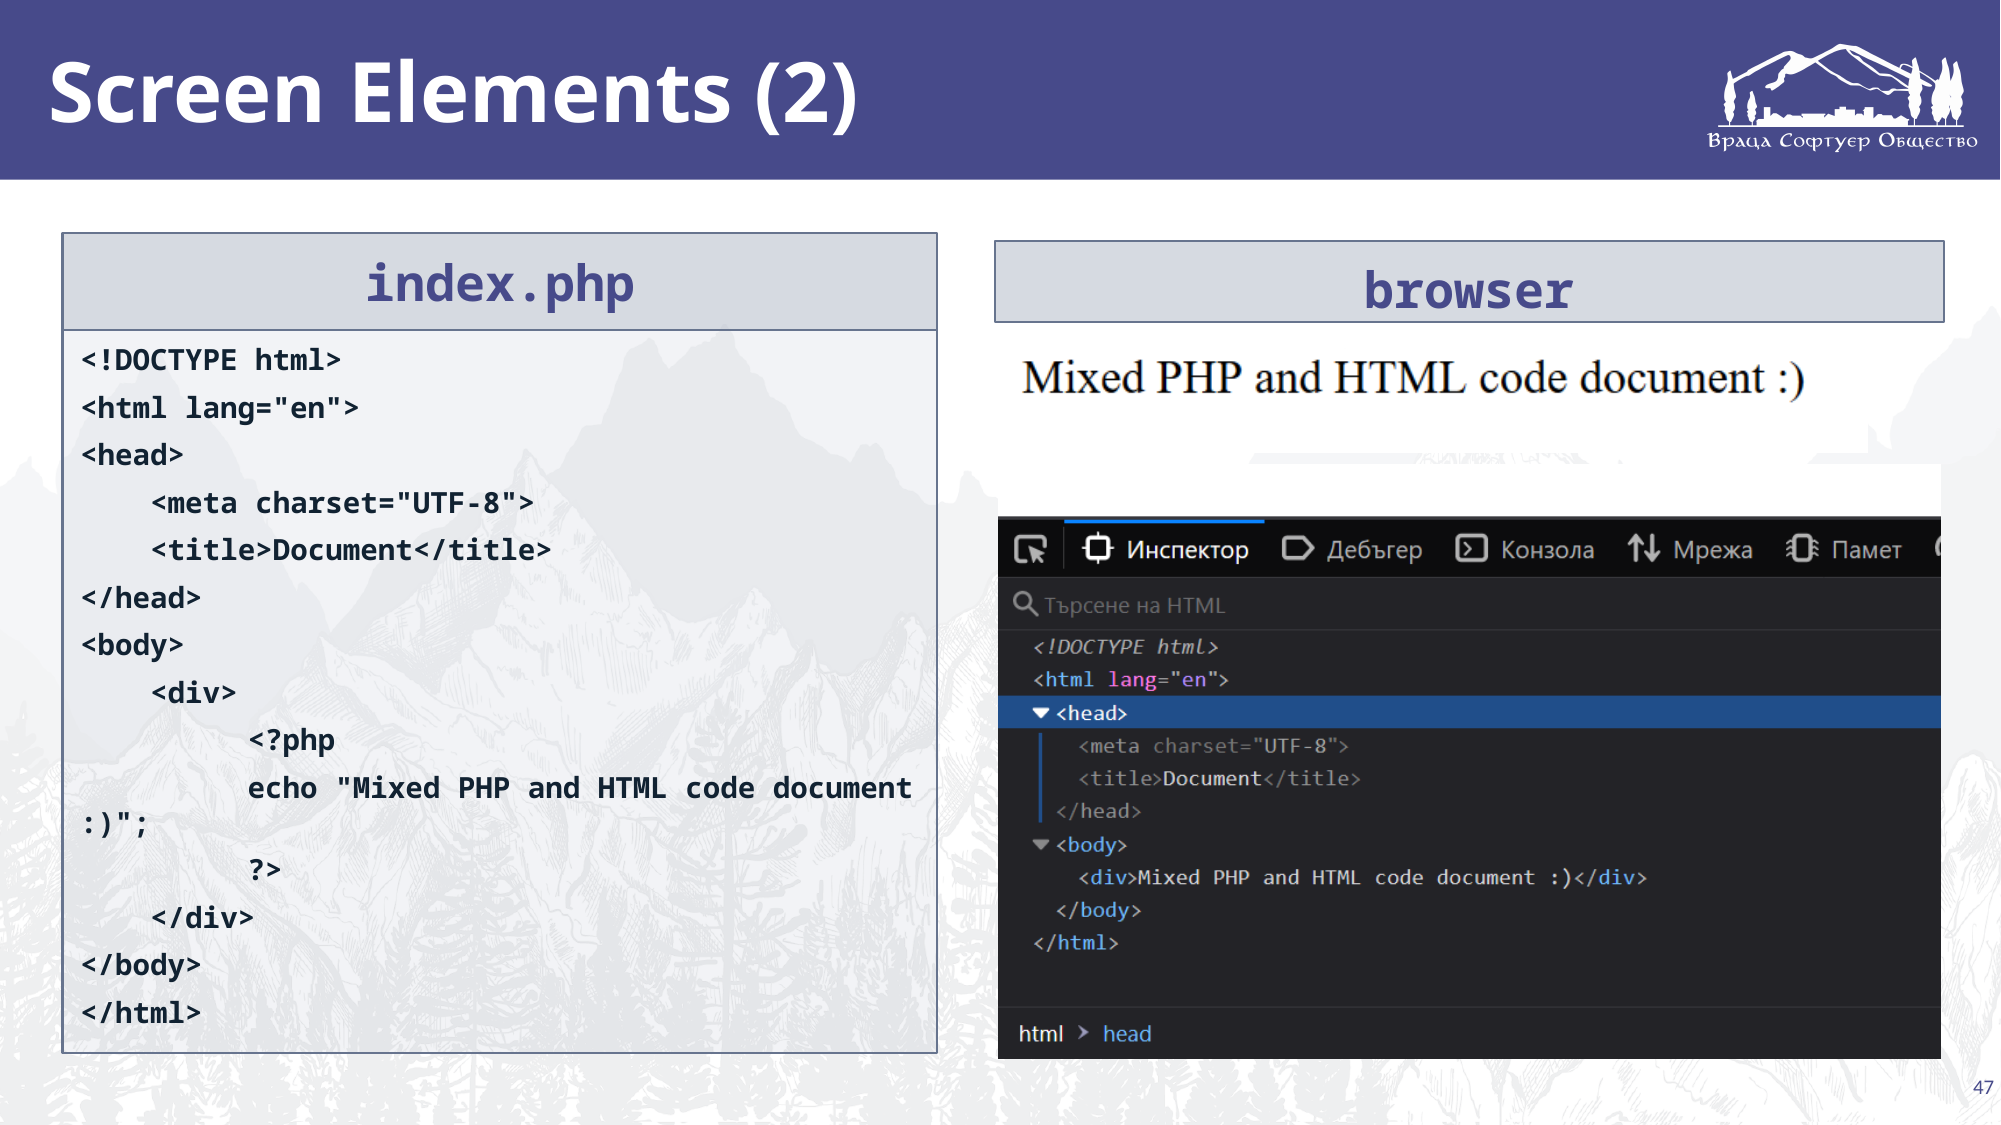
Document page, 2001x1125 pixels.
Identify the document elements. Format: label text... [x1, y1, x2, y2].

picture [1703, 19, 1981, 165]
picture [999, 349, 1868, 453]
text_box browser [995, 241, 1944, 323]
text_box <!DOCTYPE html> <html lang="en"> <head> <meta charset="UTF-8"> <title>Document</title> </head> <body> <div> <?php echo "Mixed PHP and HTML code document :)"; ?> </div> </body> </html> [62, 330, 938, 1053]
slide_number 47 [1929, 1070, 2000, 1103]
title Screen Elements (2) [31, 16, 1591, 162]
text_box index.php [62, 233, 938, 330]
picture [998, 464, 1941, 1059]
